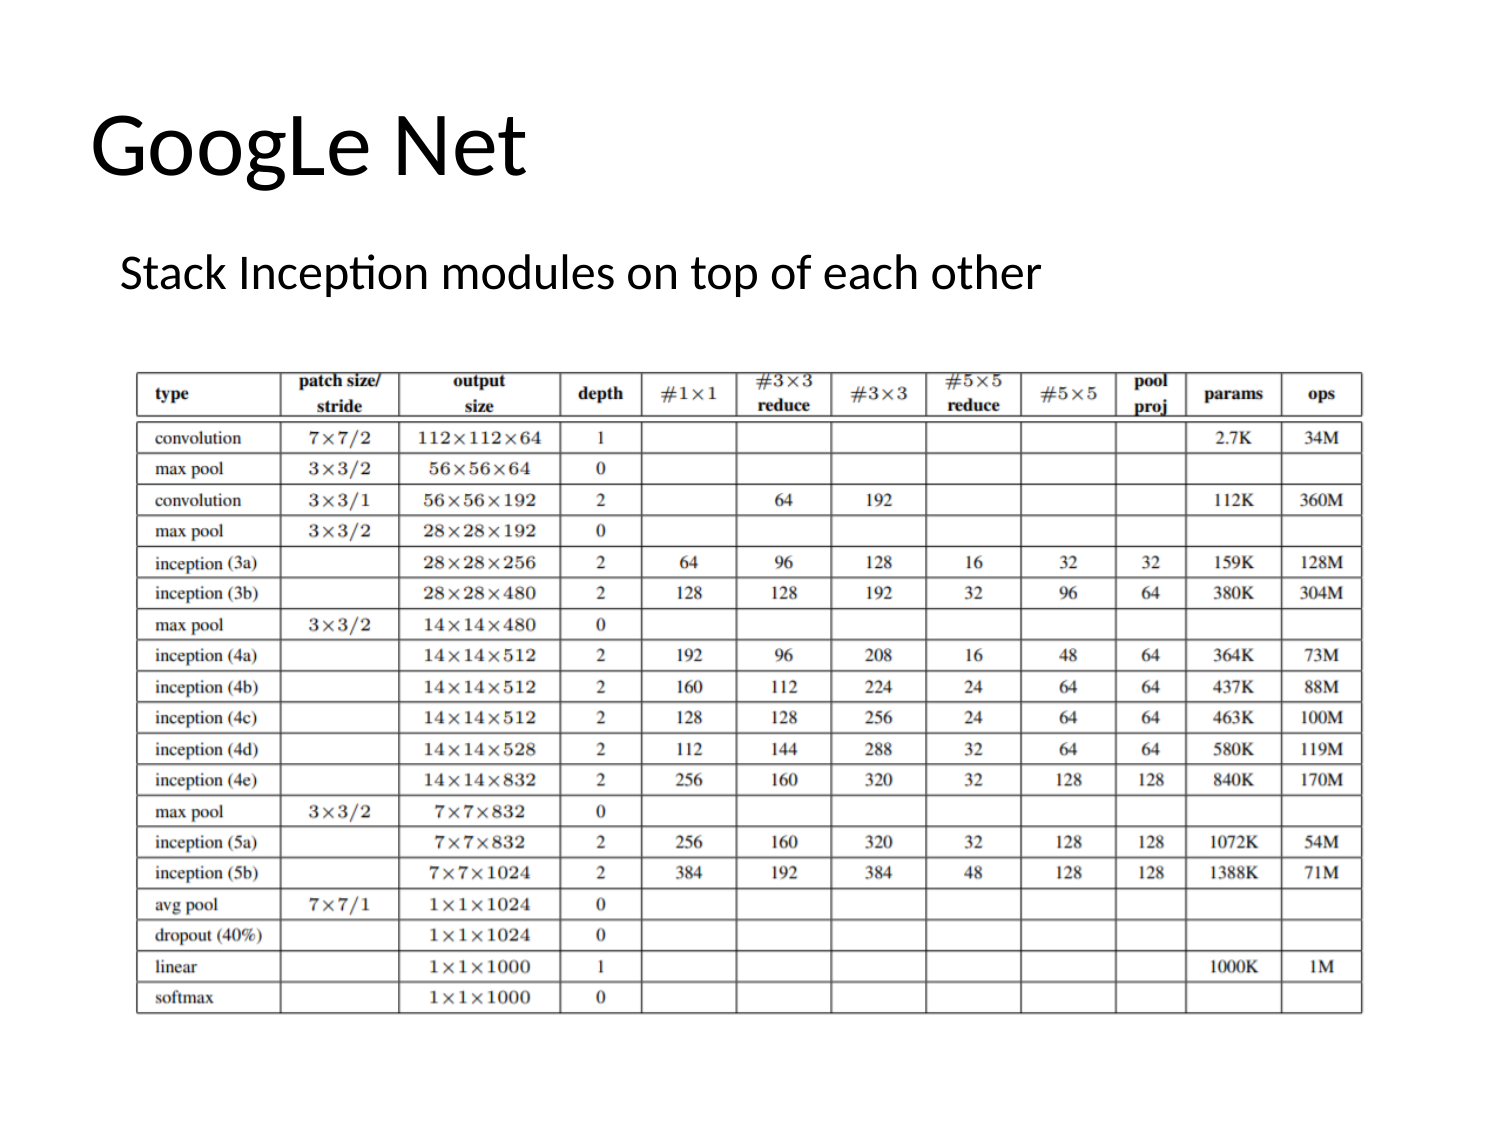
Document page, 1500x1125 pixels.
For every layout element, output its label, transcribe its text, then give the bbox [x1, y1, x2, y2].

title GoogLe Net [75, 45, 1425, 233]
text_box Stack Inception modules on top of each other [104, 232, 1058, 308]
picture [100, 337, 1389, 1038]
